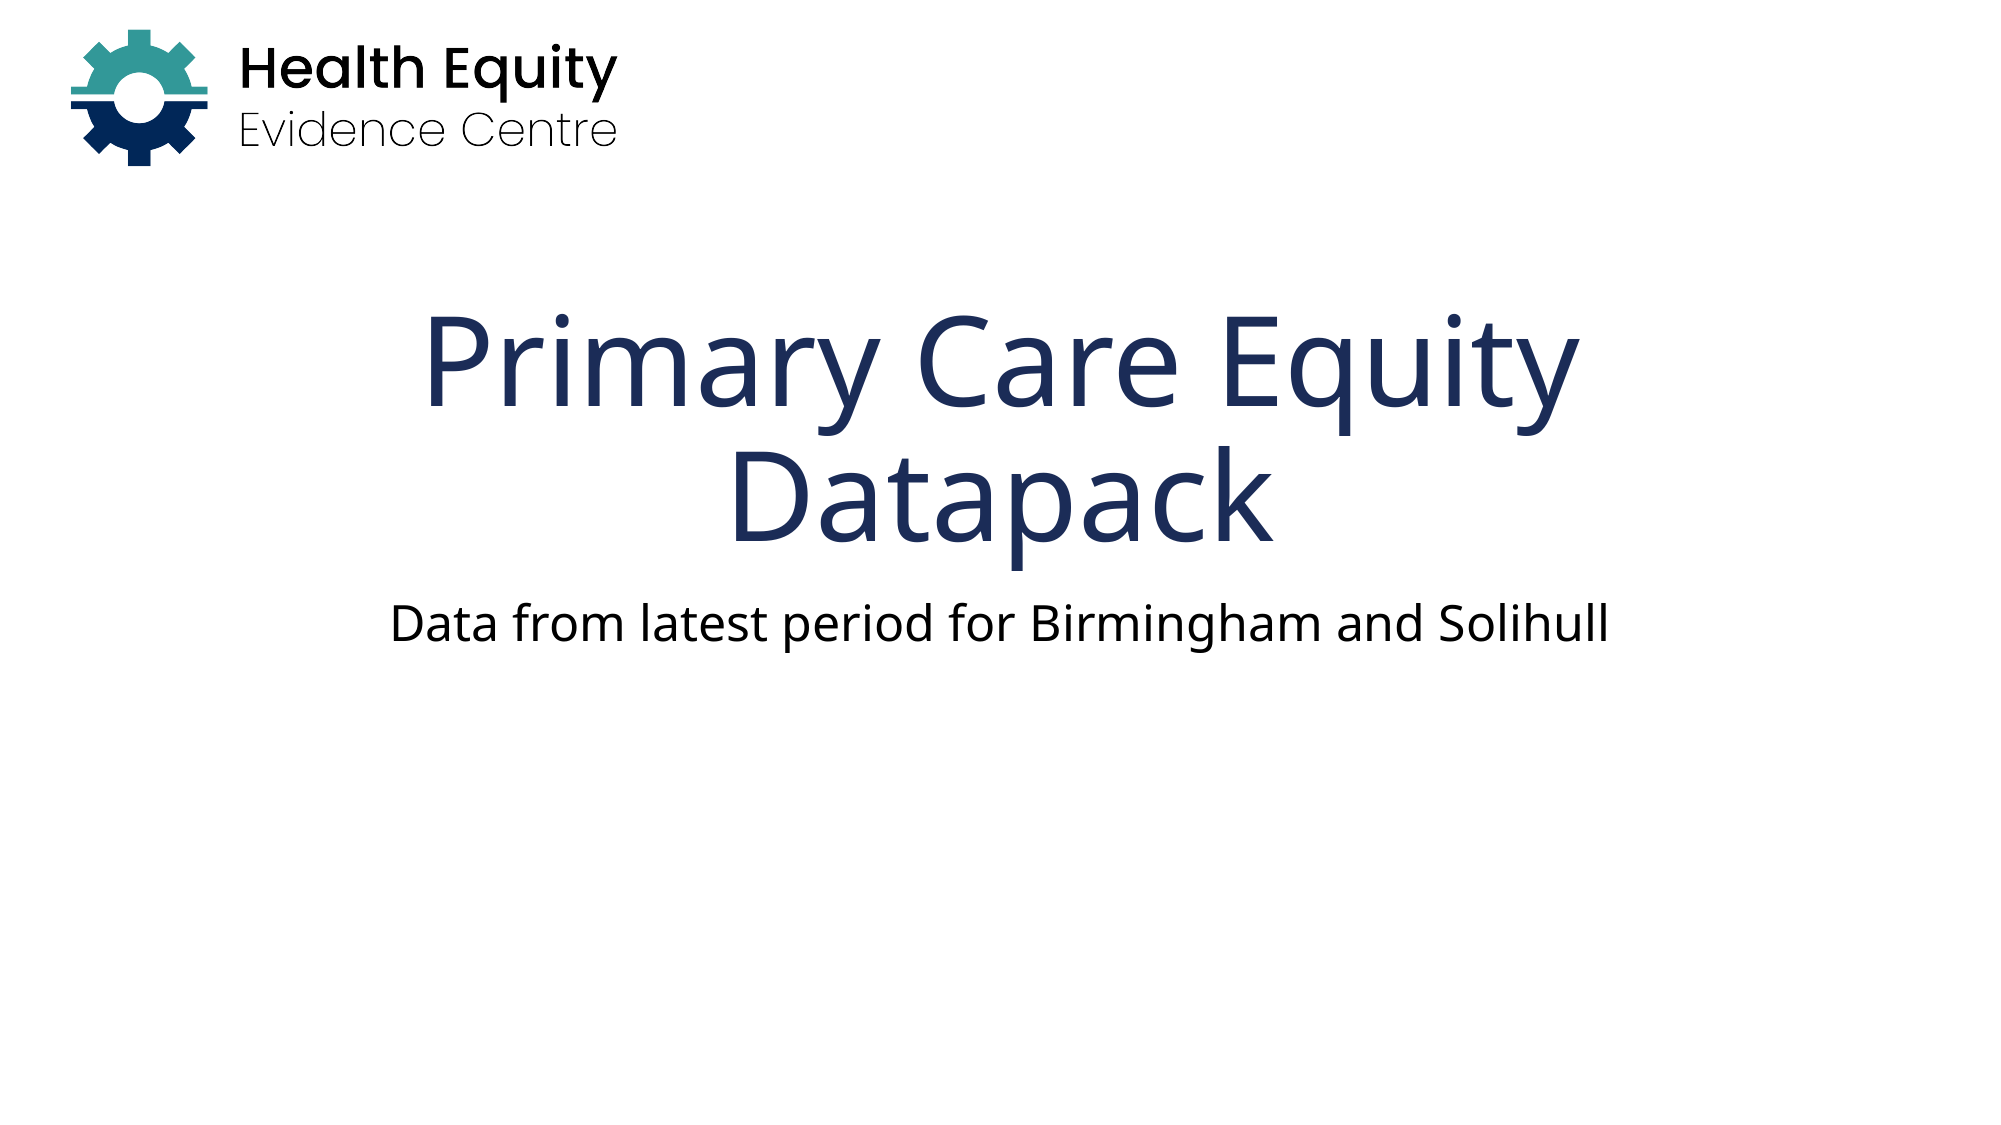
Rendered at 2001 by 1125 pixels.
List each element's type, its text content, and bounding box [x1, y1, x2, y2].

subtitle Data from latest period for Birmingham and Solihull [249, 590, 1750, 863]
picture [68, 22, 627, 170]
title Primary Care Equity Datapack [249, 184, 1750, 576]
